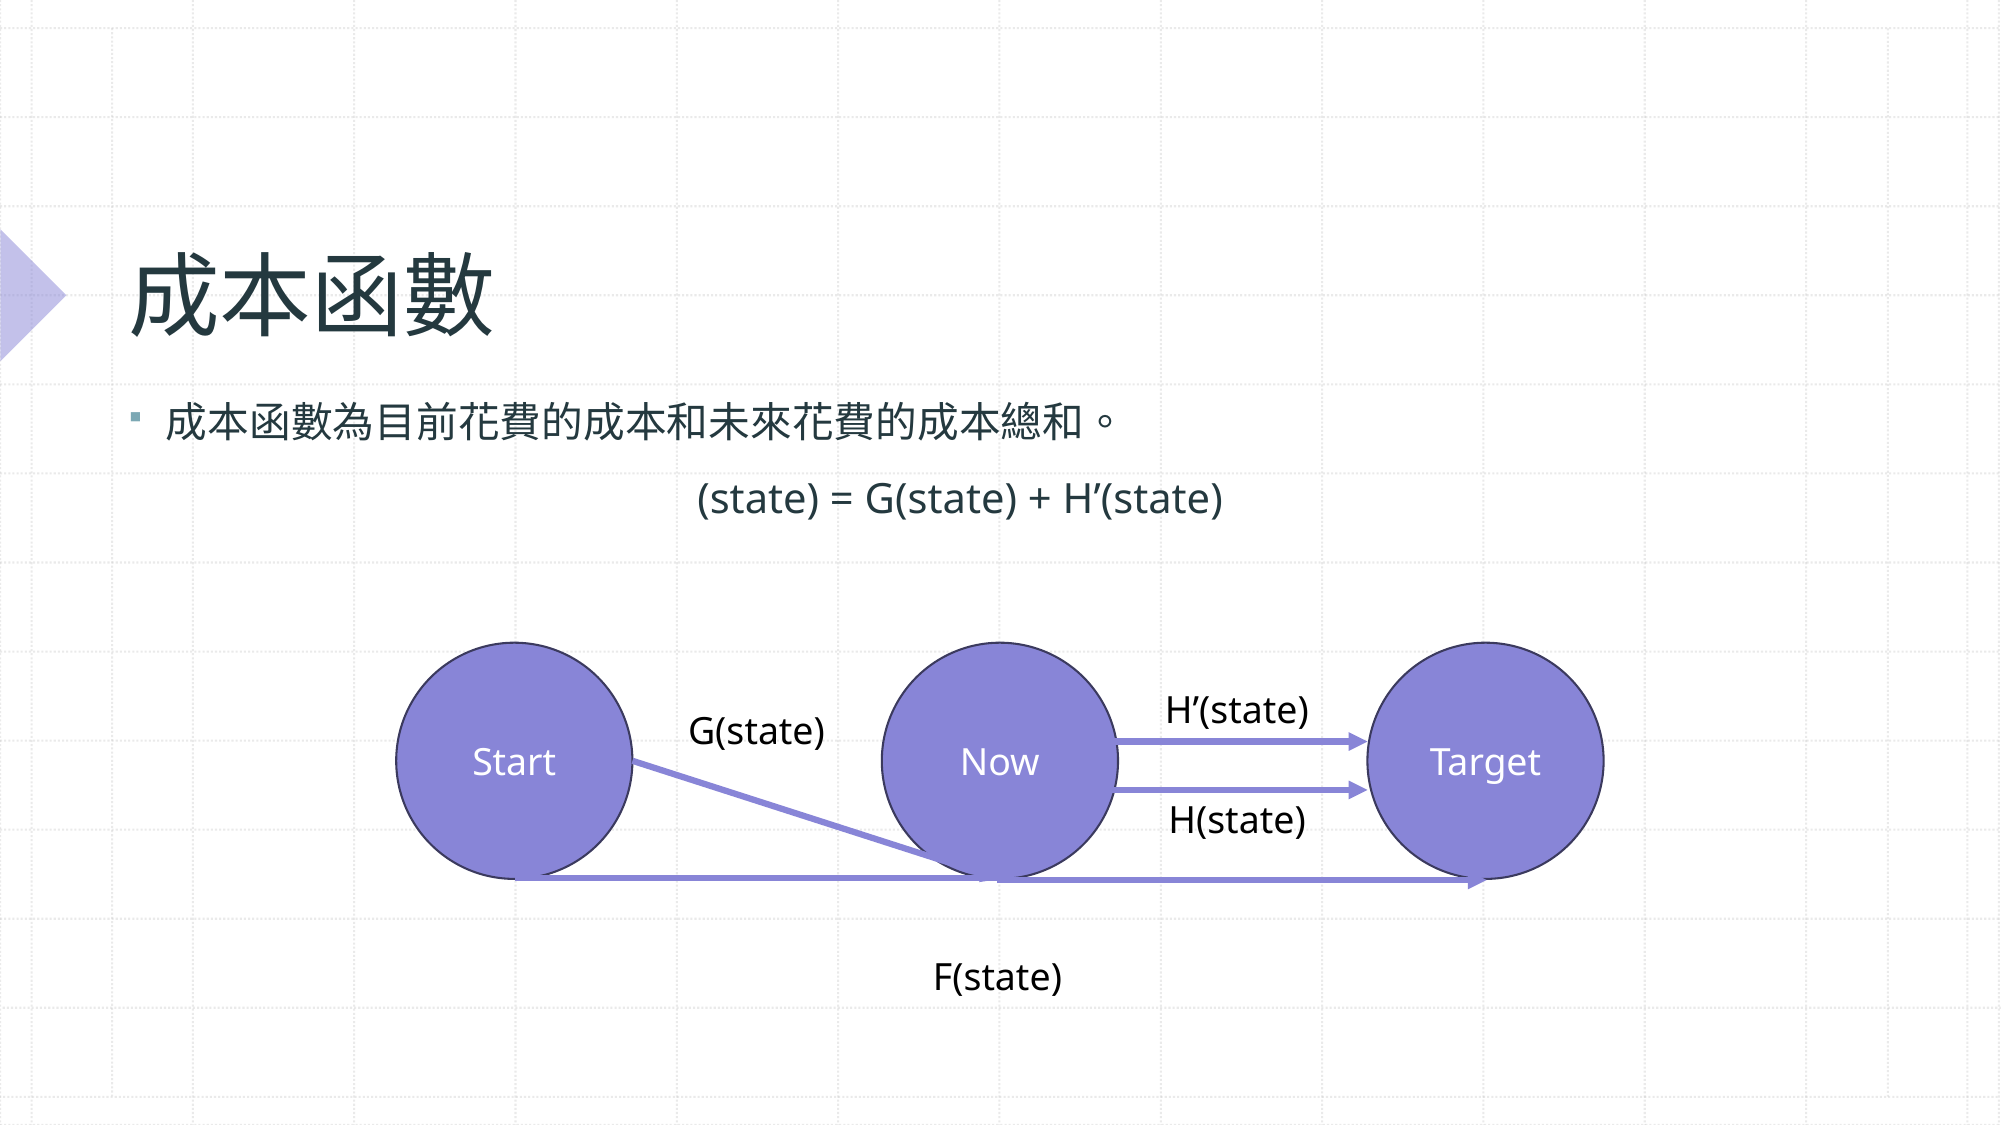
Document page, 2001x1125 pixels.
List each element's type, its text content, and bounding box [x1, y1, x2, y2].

title 成本函數 [113, 119, 1808, 356]
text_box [396, 642, 1604, 1006]
